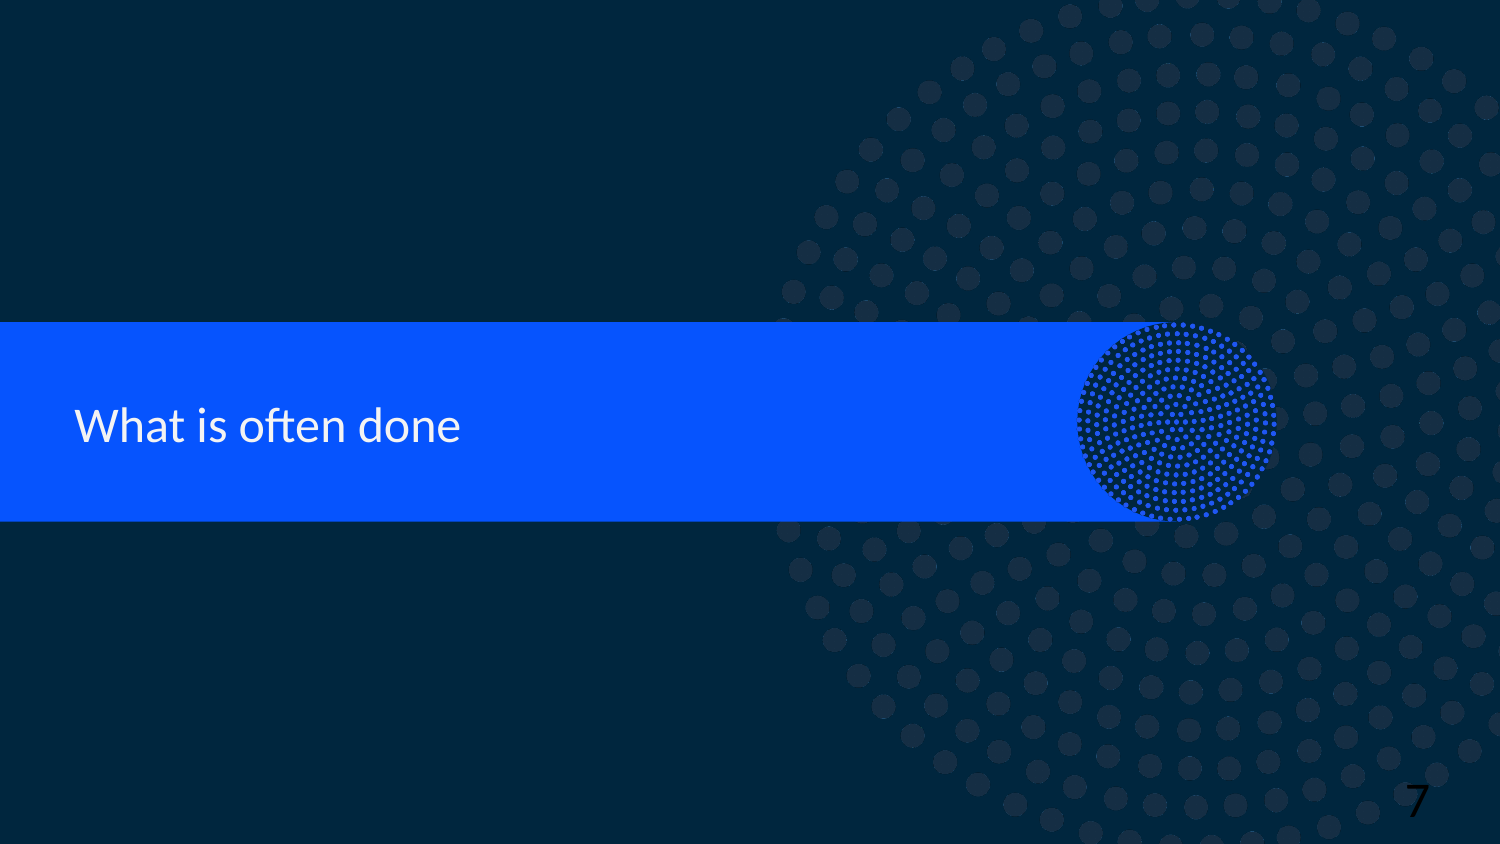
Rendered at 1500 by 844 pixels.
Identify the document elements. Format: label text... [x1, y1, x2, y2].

text_box What is often done [59, 383, 1010, 468]
picture [761, 0, 1500, 844]
